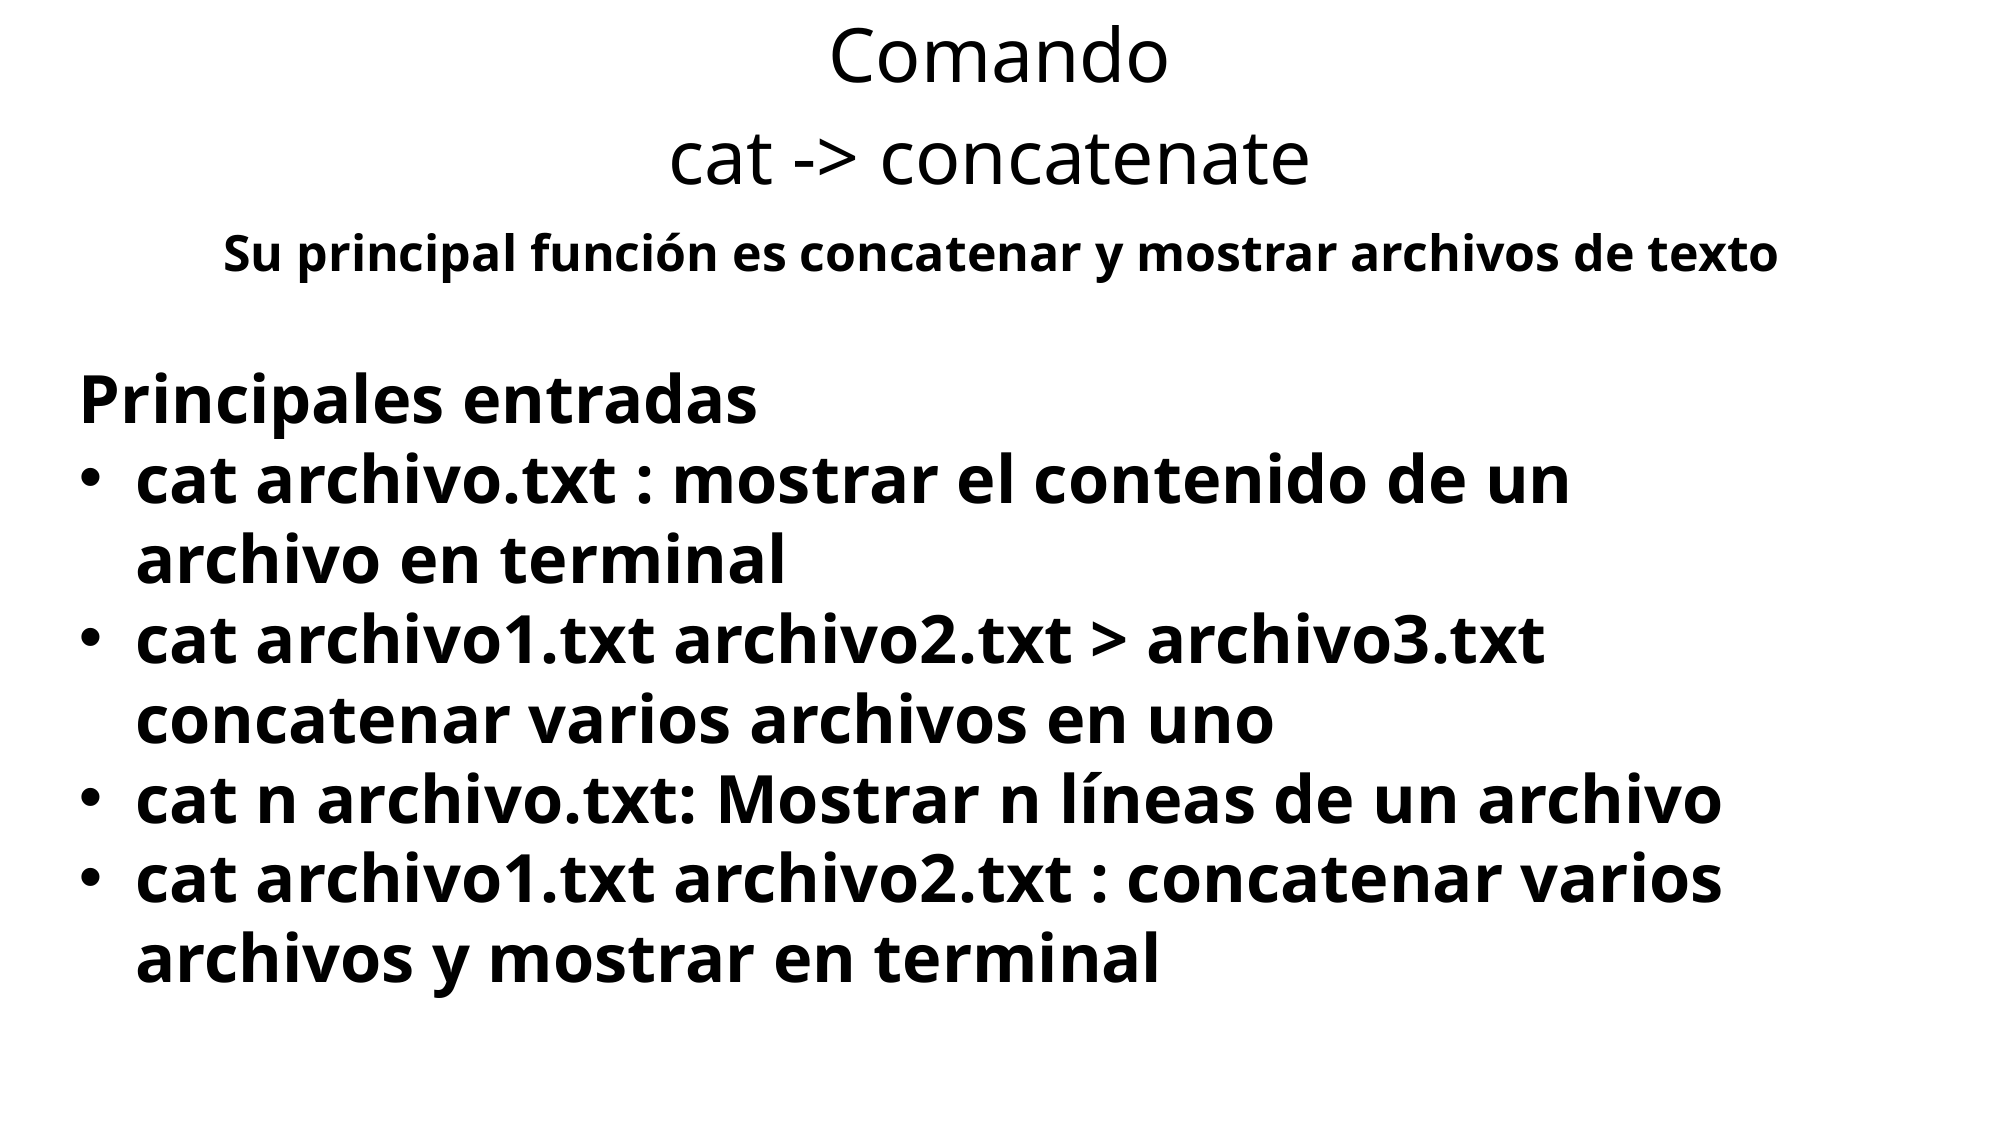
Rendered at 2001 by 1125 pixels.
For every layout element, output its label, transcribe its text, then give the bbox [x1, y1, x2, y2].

text_box Comando cat -> concatenate [564, 0, 1436, 214]
text_box Su principal función es concatenar y mostrar archivos de texto [32, 214, 1972, 290]
text_box Principales entradas cat archivo.txt : mostrar el contenido de un archivo en terminal cat archivo1.txt archivo2.txt > archivo3.txt concatenar varios archivos en uno cat n archivo.txt: Mostrar n líneas de un archivo cat archivo1.txt archivo2.txt : concatenar varios archivos y mostrar en terminal [64, 349, 1844, 1004]
